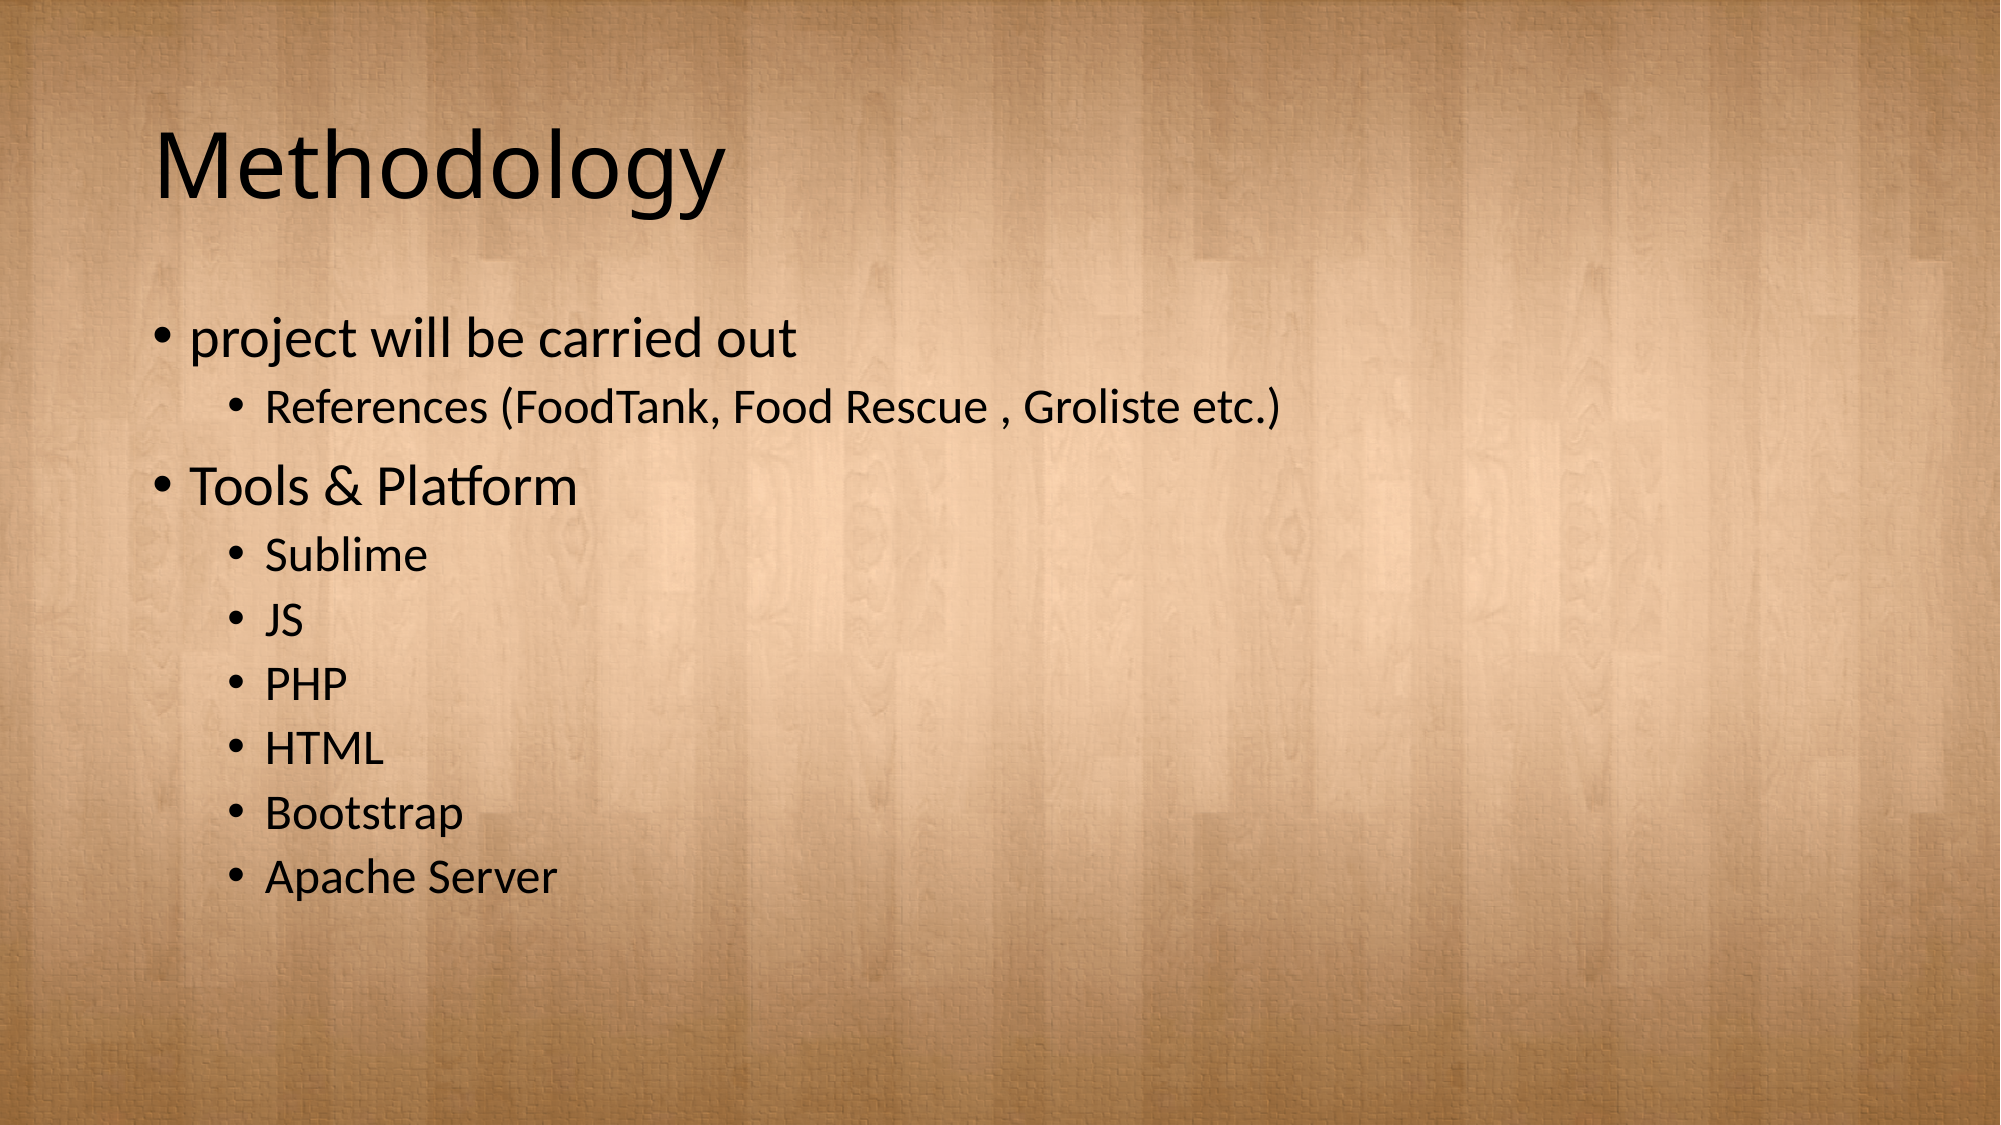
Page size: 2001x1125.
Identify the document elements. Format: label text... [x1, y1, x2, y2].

text_box [0, 0, 2000, 1125]
list project will be carried out References (FoodTank, Food Rescue , Groliste etc.) Tools & Platform Sublime JS PHP HTML Bootstrap Apache Server [137, 299, 1863, 1014]
title Methodology [137, 59, 1863, 278]
